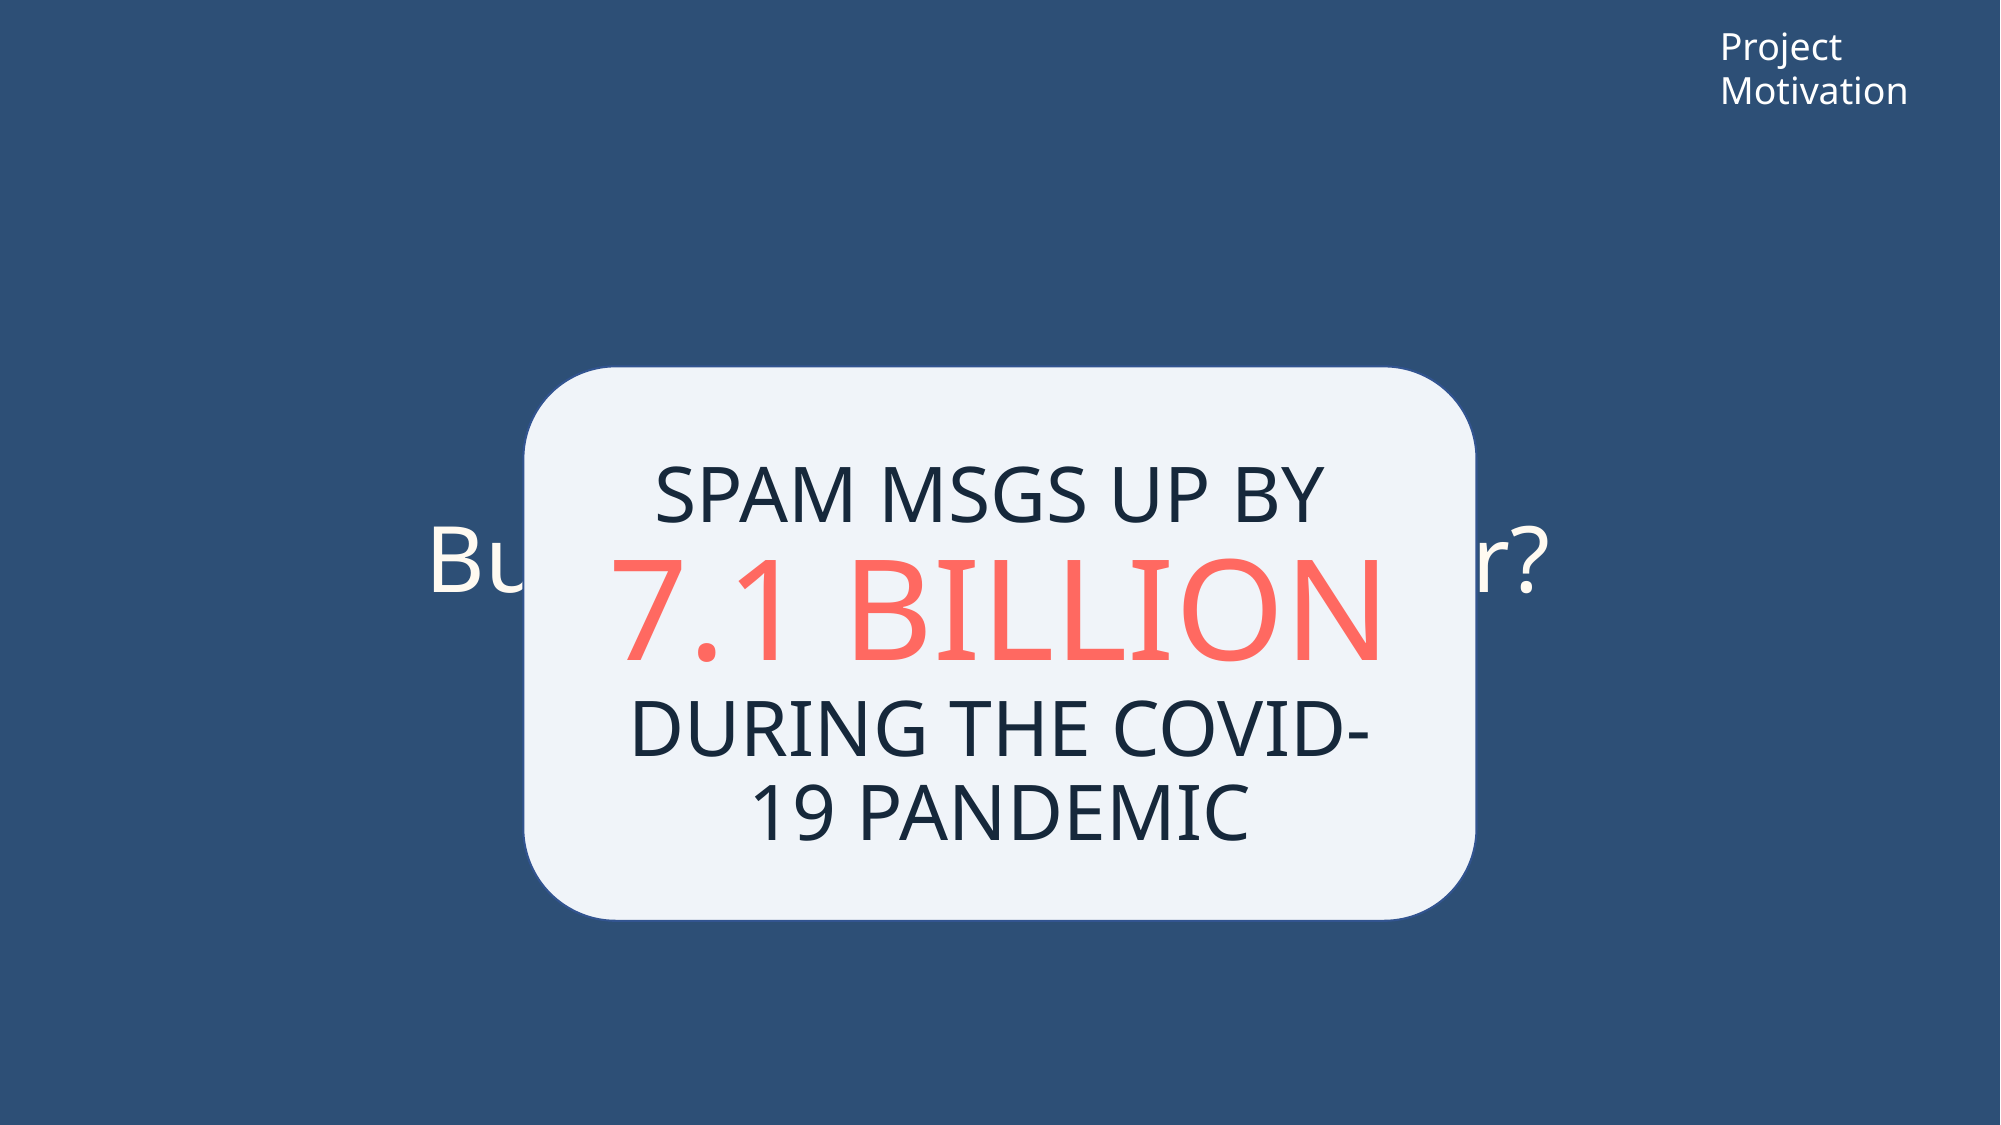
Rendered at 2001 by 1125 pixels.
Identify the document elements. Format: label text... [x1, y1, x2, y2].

title But why a spam classifier? [1478, 453, 1863, 672]
text_box Project Motivation [1704, 15, 2000, 120]
title But why a spam classifier? [137, 453, 522, 672]
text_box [523, 366, 1477, 921]
